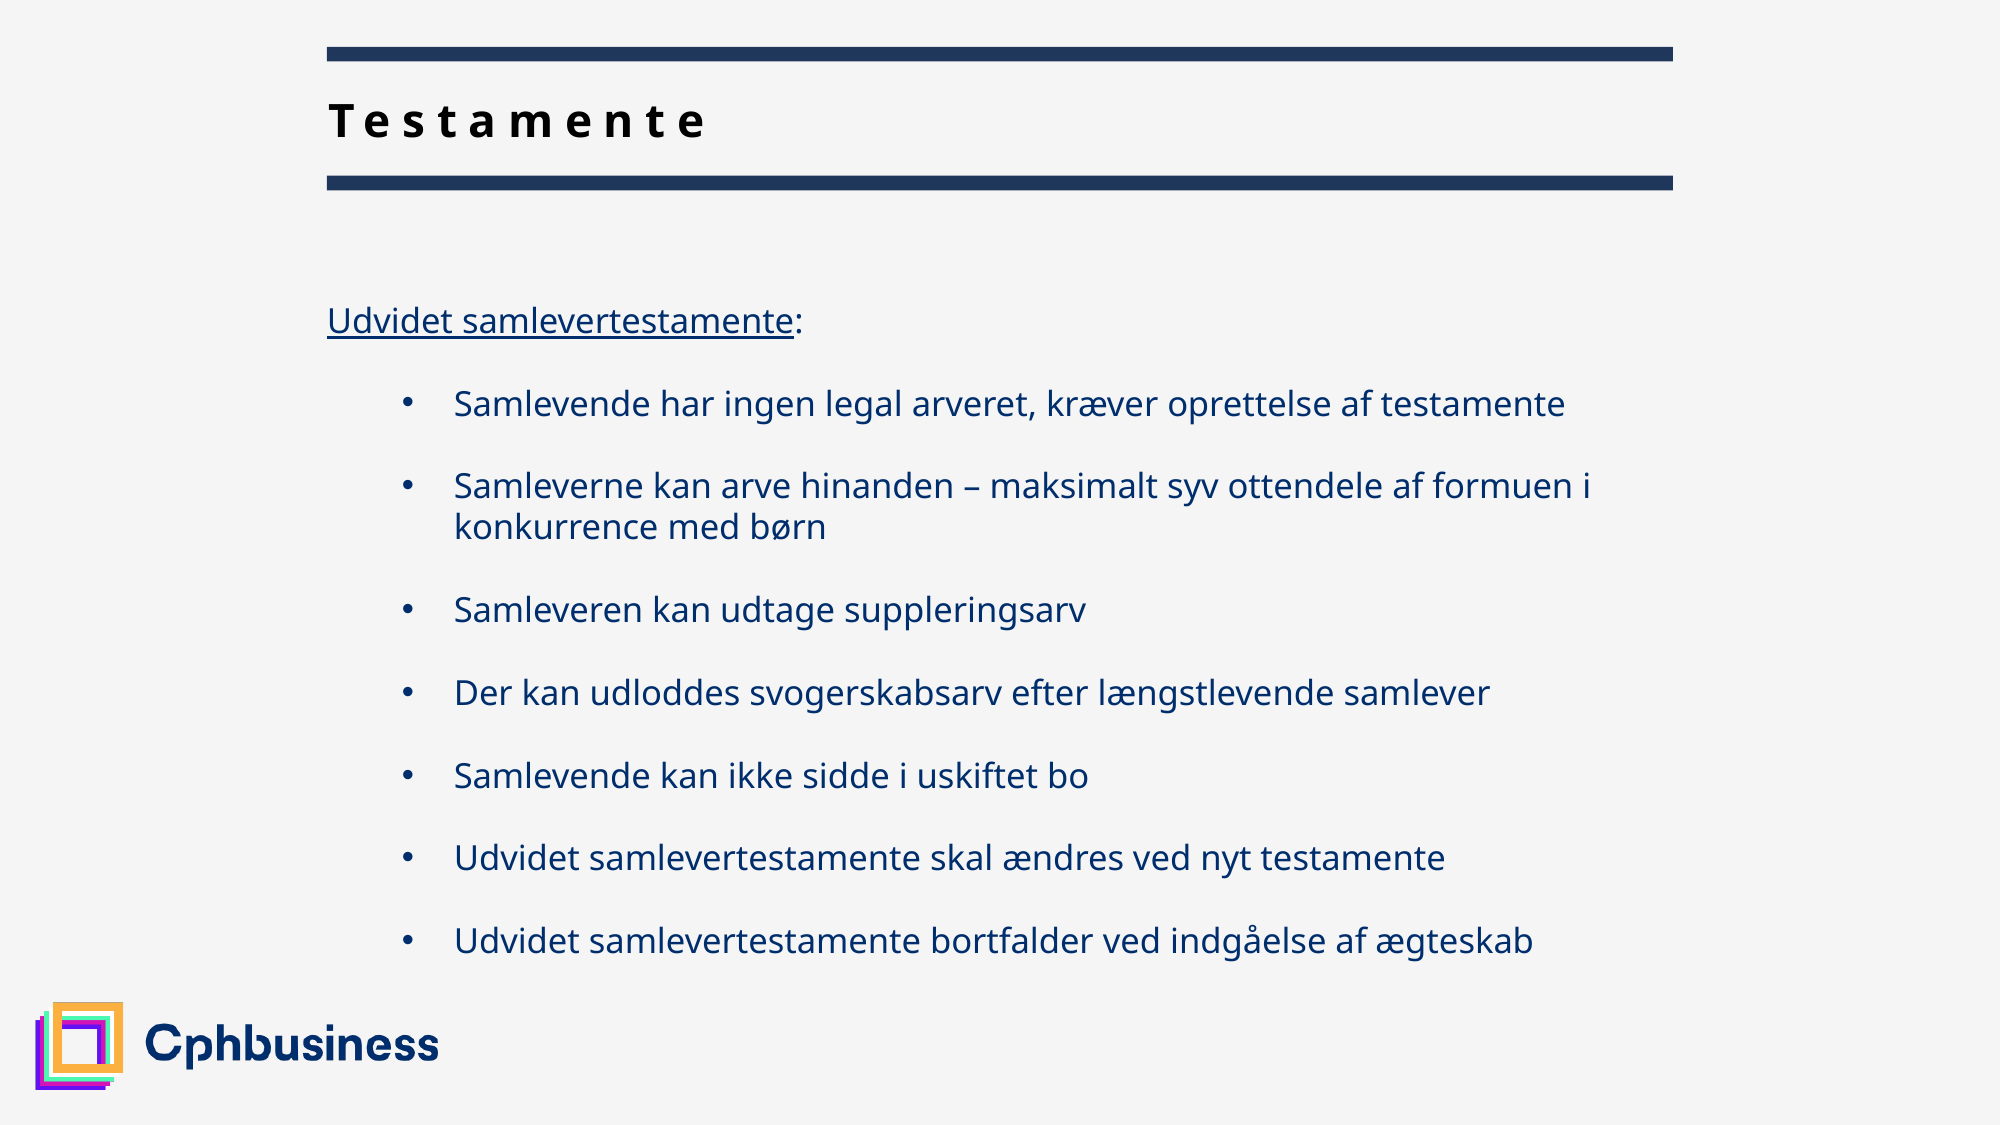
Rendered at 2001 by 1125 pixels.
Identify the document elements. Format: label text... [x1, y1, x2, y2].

text_box Udvidet samlevertestamente: Samlevende har ingen legal arveret, kræver oprettelse af testamente Samleverne kan arve hinanden – maksimalt syv ottendele af formuen i konkurrence med børn Samleveren kan udtage suppleringsarv Der kan udloddes svogerskabsarv efter længstlevende samlever Samlevende kan ikke sidde i uskiftet bo Udvidet samlevertestamente skal ændres ved nyt testamente Udvidet samlevertestamente bortfalder ved indgåelse af ægteskab [326, 268, 1700, 1002]
title Testamente [326, 26, 1729, 217]
text_box [326, 175, 1673, 191]
picture [0, 967, 473, 1125]
text_box [326, 46, 1673, 62]
